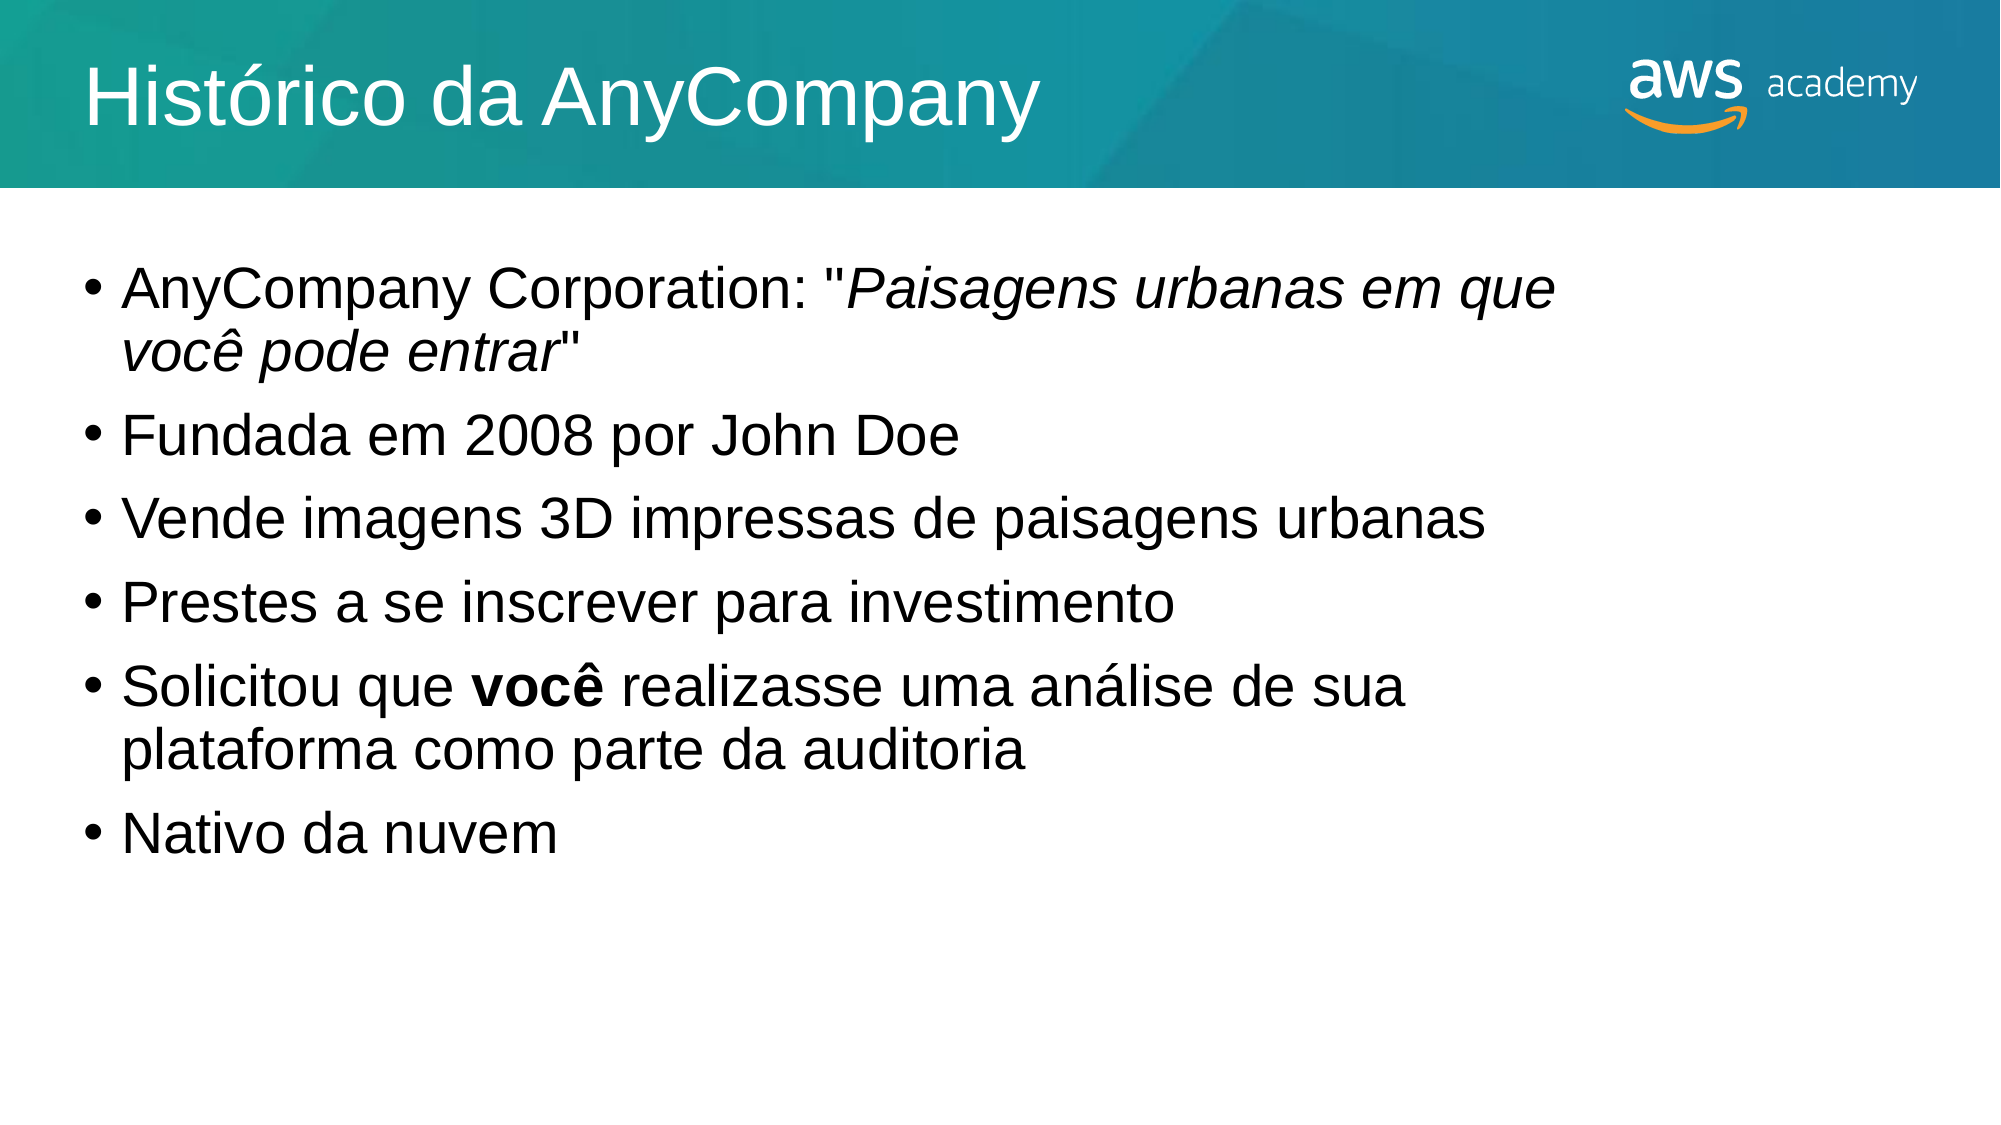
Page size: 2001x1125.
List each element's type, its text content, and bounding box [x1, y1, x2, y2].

picture [0, 0, 2000, 188]
title Histórico da AnyCompany [68, 59, 1551, 138]
list AnyCompany Corporation: "Paisagens urbanas em que você pode entrar" Fundada em 2008 por John Doe Vende imagens 3D impressas de paisagens urbanas Prestes a se inscrever para investimento Solicitou que você realizasse uma análise de sua plataforma como parte da auditoria Nativo da nuvem [68, 250, 1578, 1014]
